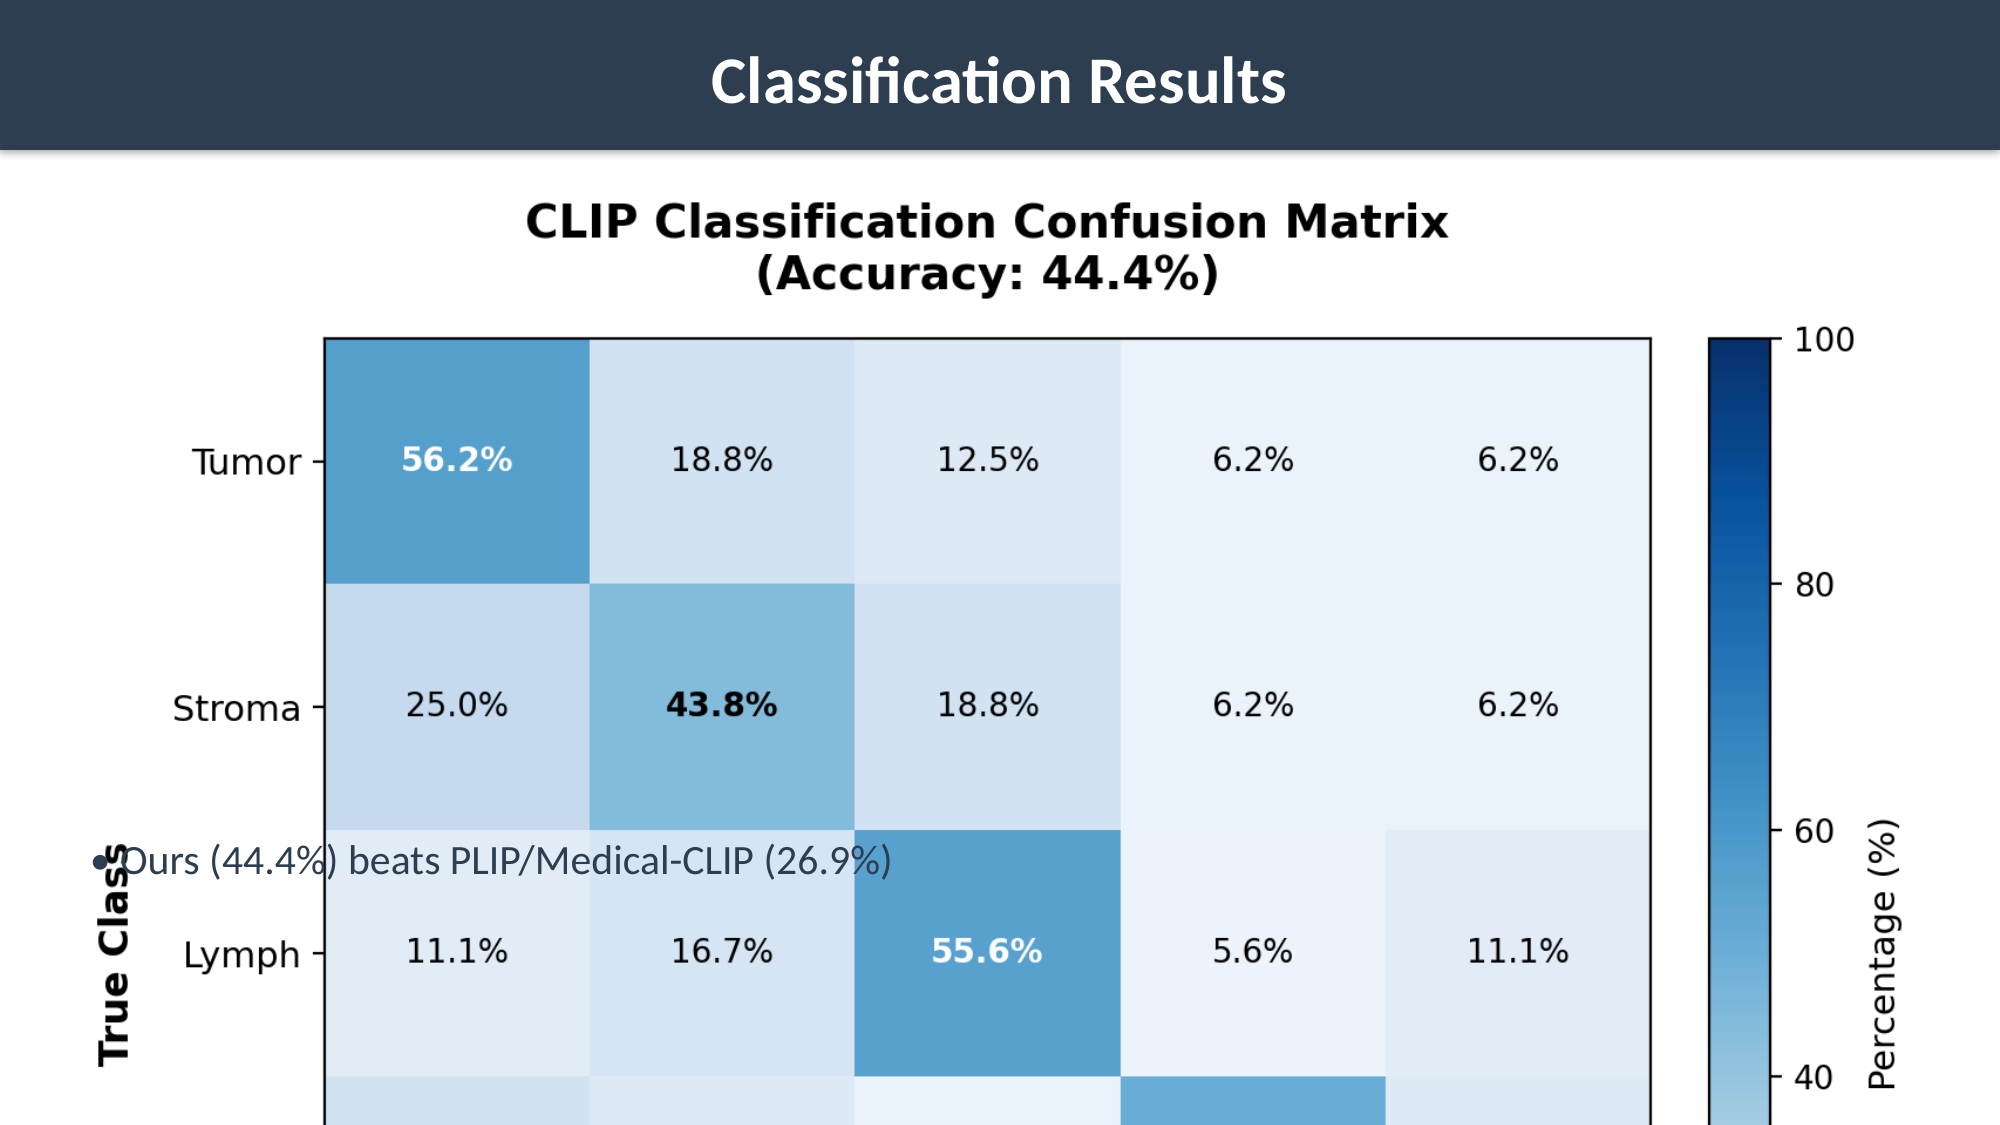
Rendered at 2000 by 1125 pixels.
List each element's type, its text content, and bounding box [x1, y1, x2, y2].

text_box Classification Results [696, 29, 1303, 125]
text_box [0, 0, 2000, 151]
picture [74, 179, 1926, 1125]
